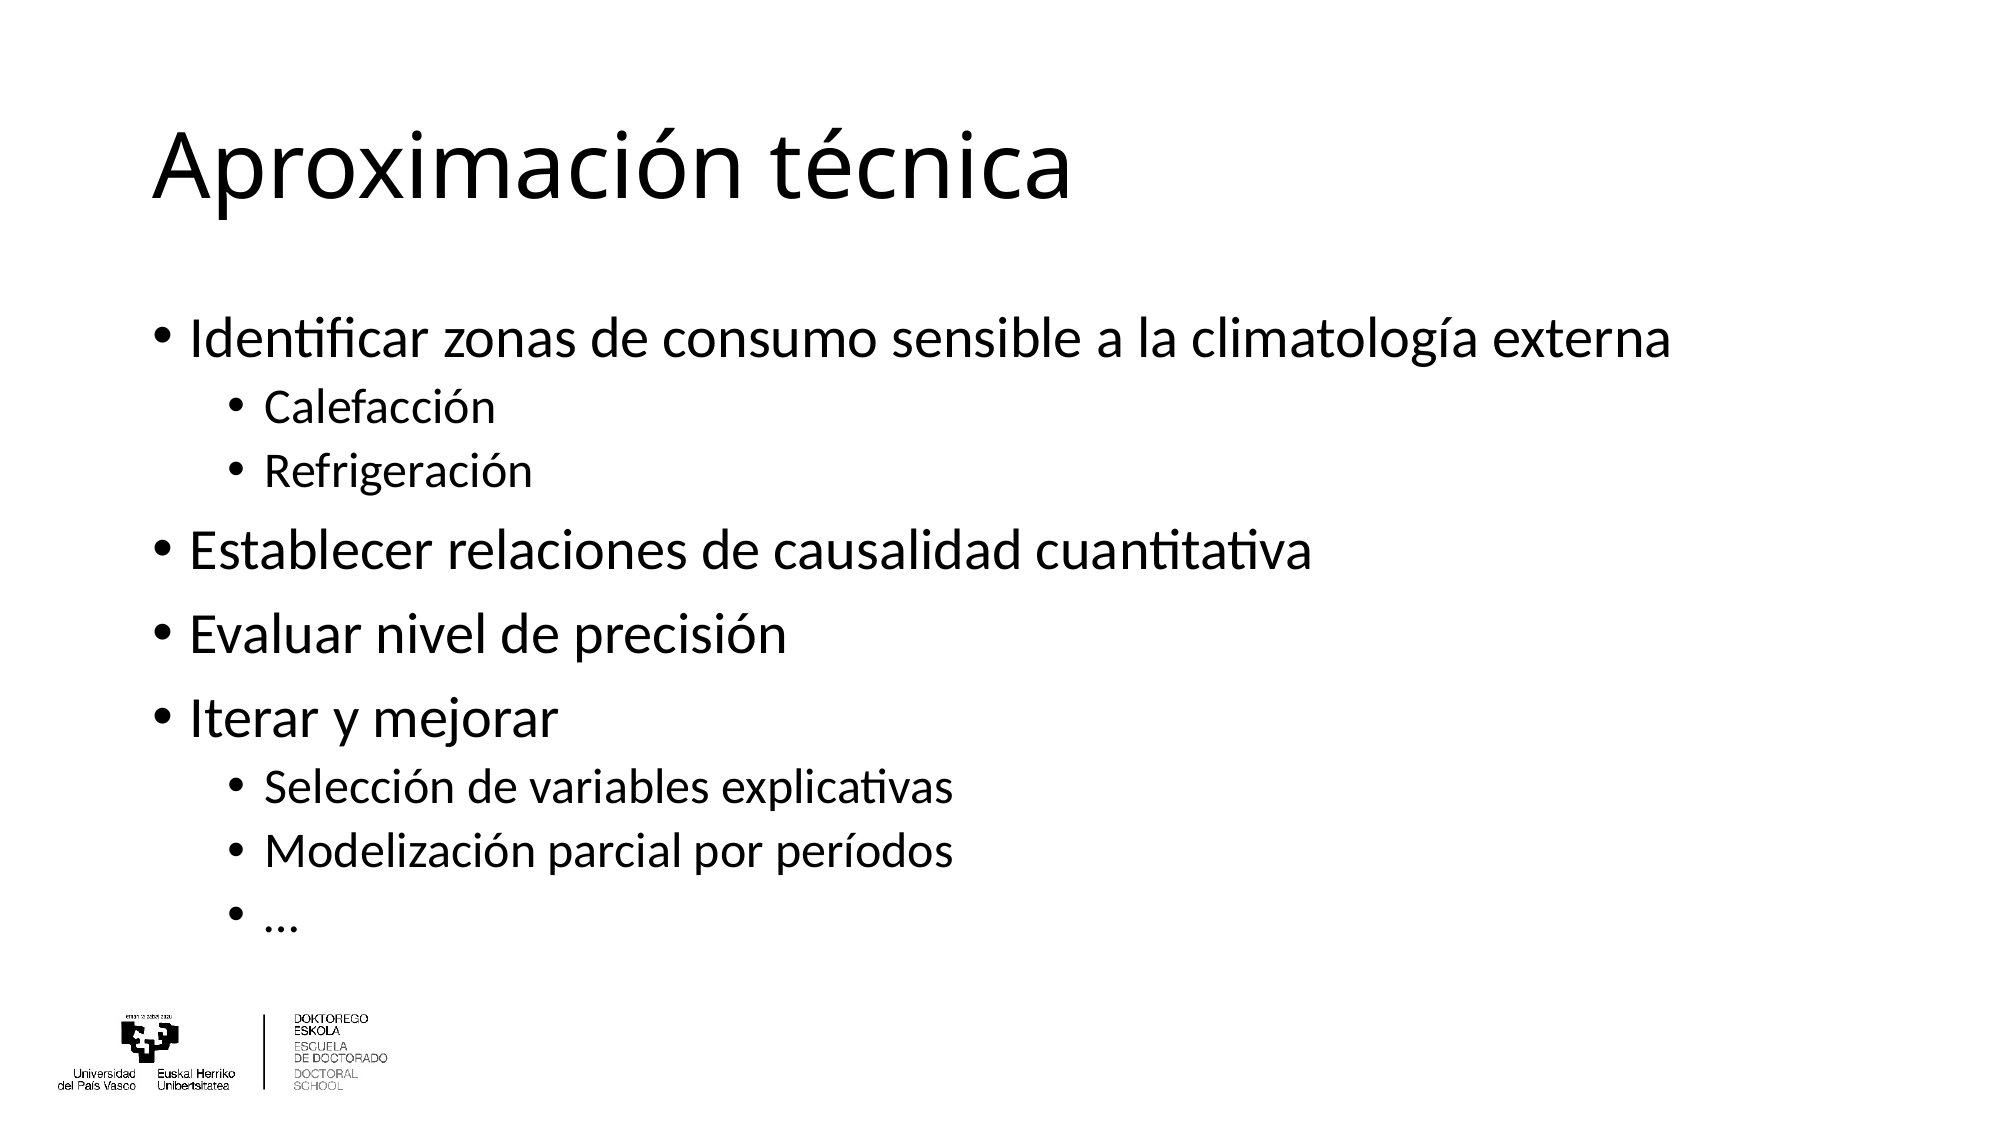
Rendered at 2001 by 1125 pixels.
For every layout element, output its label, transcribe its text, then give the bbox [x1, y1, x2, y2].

list Identificar zonas de consumo sensible a la climatología externa Calefacción Refrigeración Establecer relaciones de causalidad cuantitativa Evaluar nivel de precisión Iterar y mejorar Selección de variables explicativas Modelización parcial por períodos … [137, 299, 1863, 958]
title Aproximación técnica [137, 59, 1863, 278]
picture [48, 979, 402, 1125]
